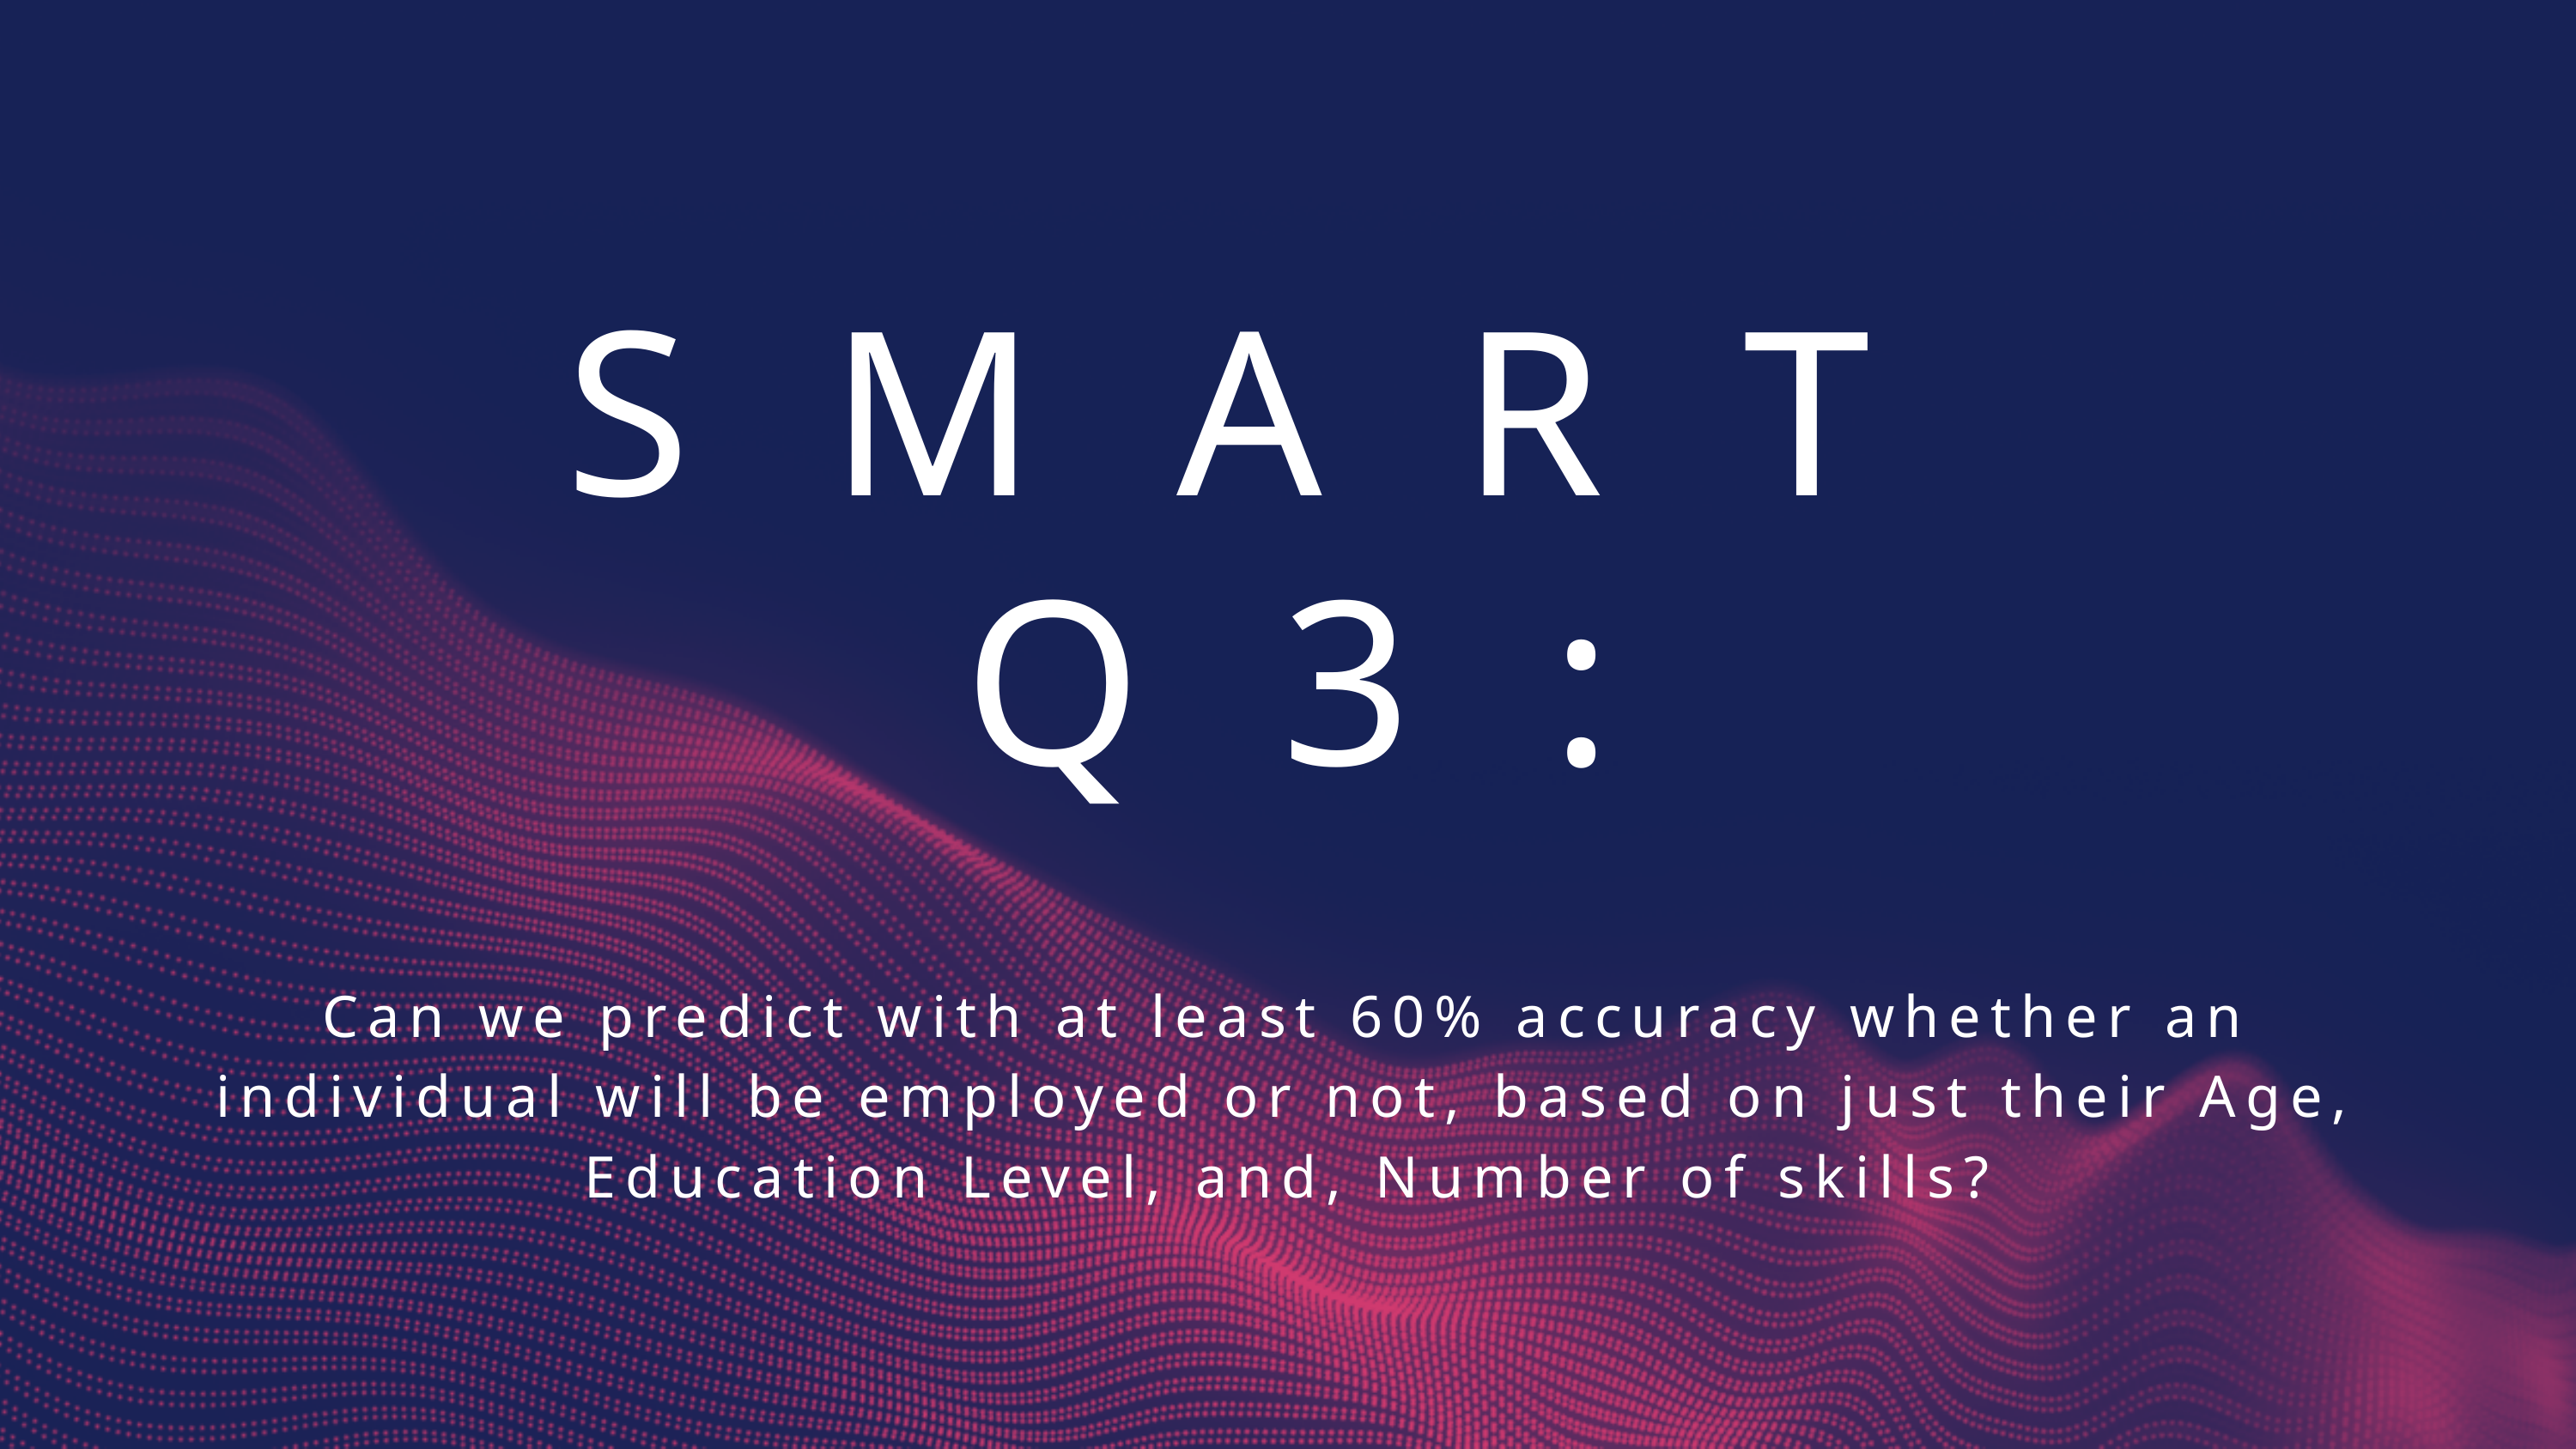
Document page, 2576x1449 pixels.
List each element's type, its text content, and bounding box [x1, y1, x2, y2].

text_box SMART Q3: [253, 272, 2323, 811]
text_box [0, 0, 2576, 1449]
text_box Can we predict with at least 60% accuracy whether an individual will be employed or not, based on just their Age, Education Level, and, Number of skills? [144, 968, 2432, 1210]
